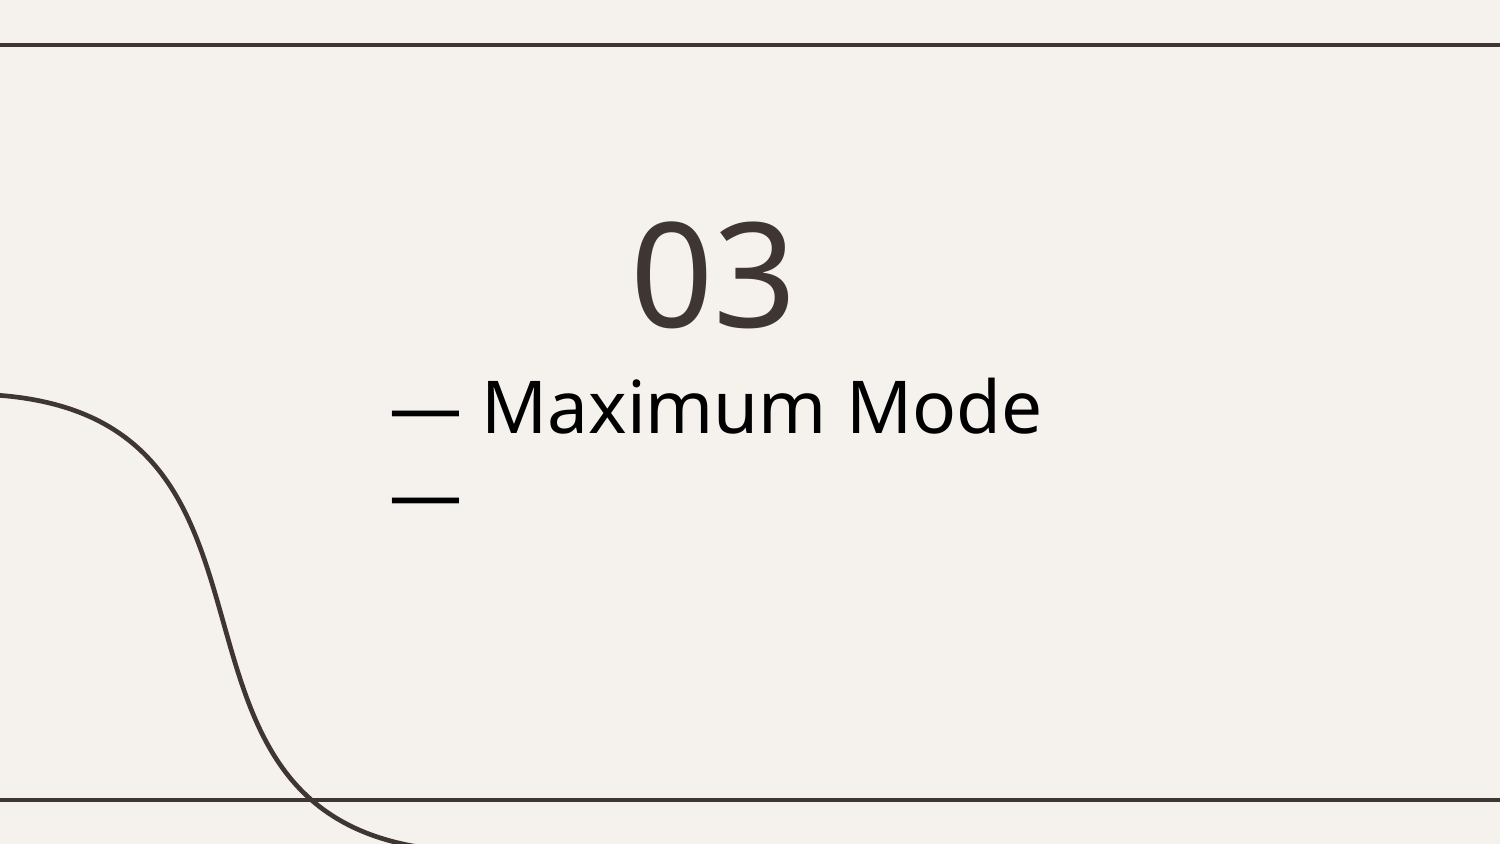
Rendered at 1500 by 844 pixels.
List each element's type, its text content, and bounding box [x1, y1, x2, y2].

title — Maximum Mode — [374, 394, 1061, 502]
title 03 [615, 188, 820, 349]
